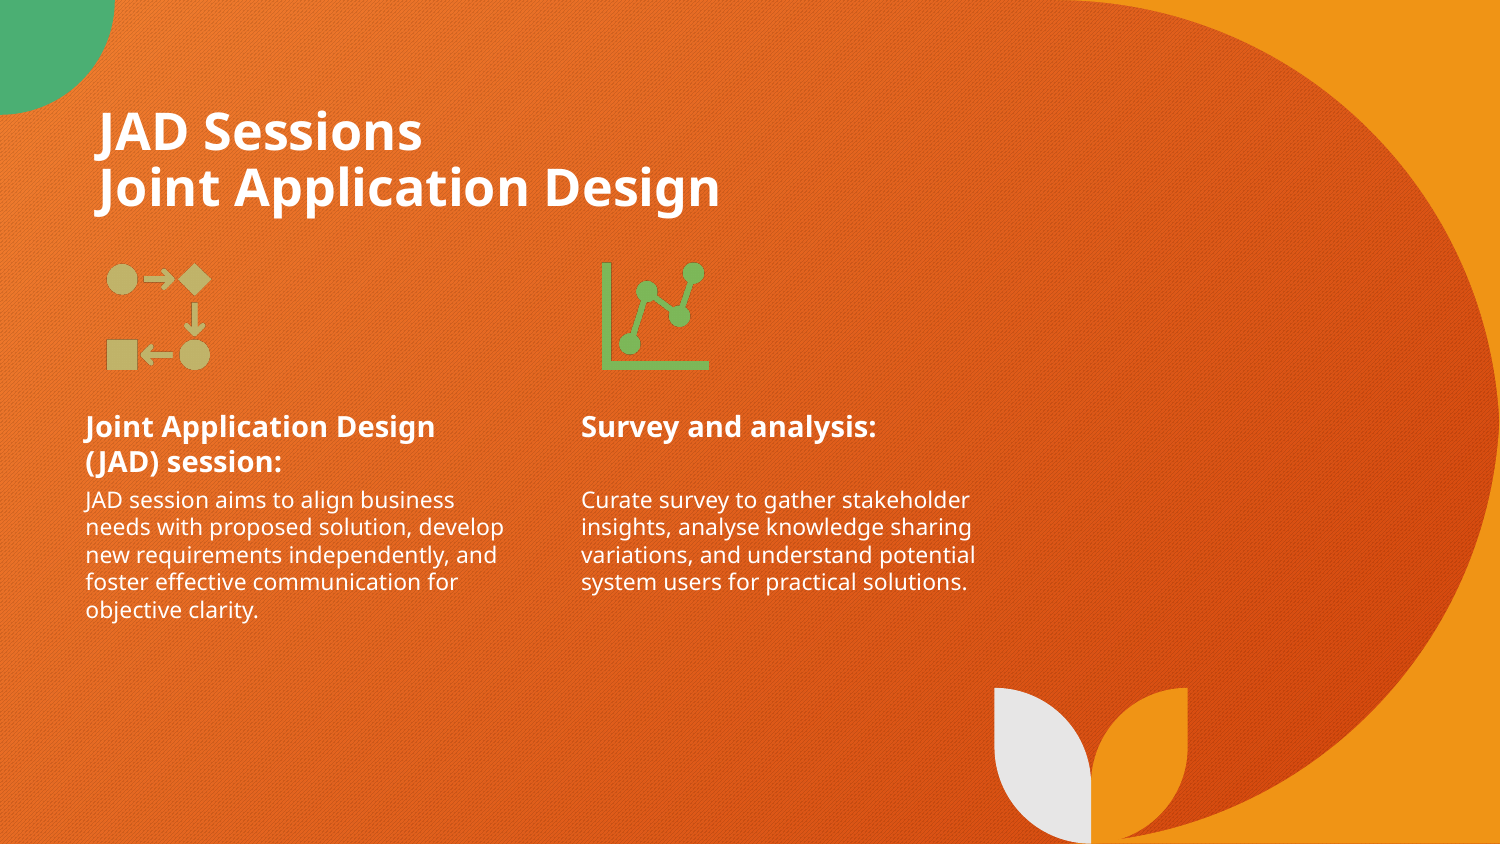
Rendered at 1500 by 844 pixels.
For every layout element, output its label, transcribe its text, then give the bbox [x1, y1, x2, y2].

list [83, 172, 1500, 729]
title JAD Sessions Joint Application Design [83, 92, 1267, 172]
